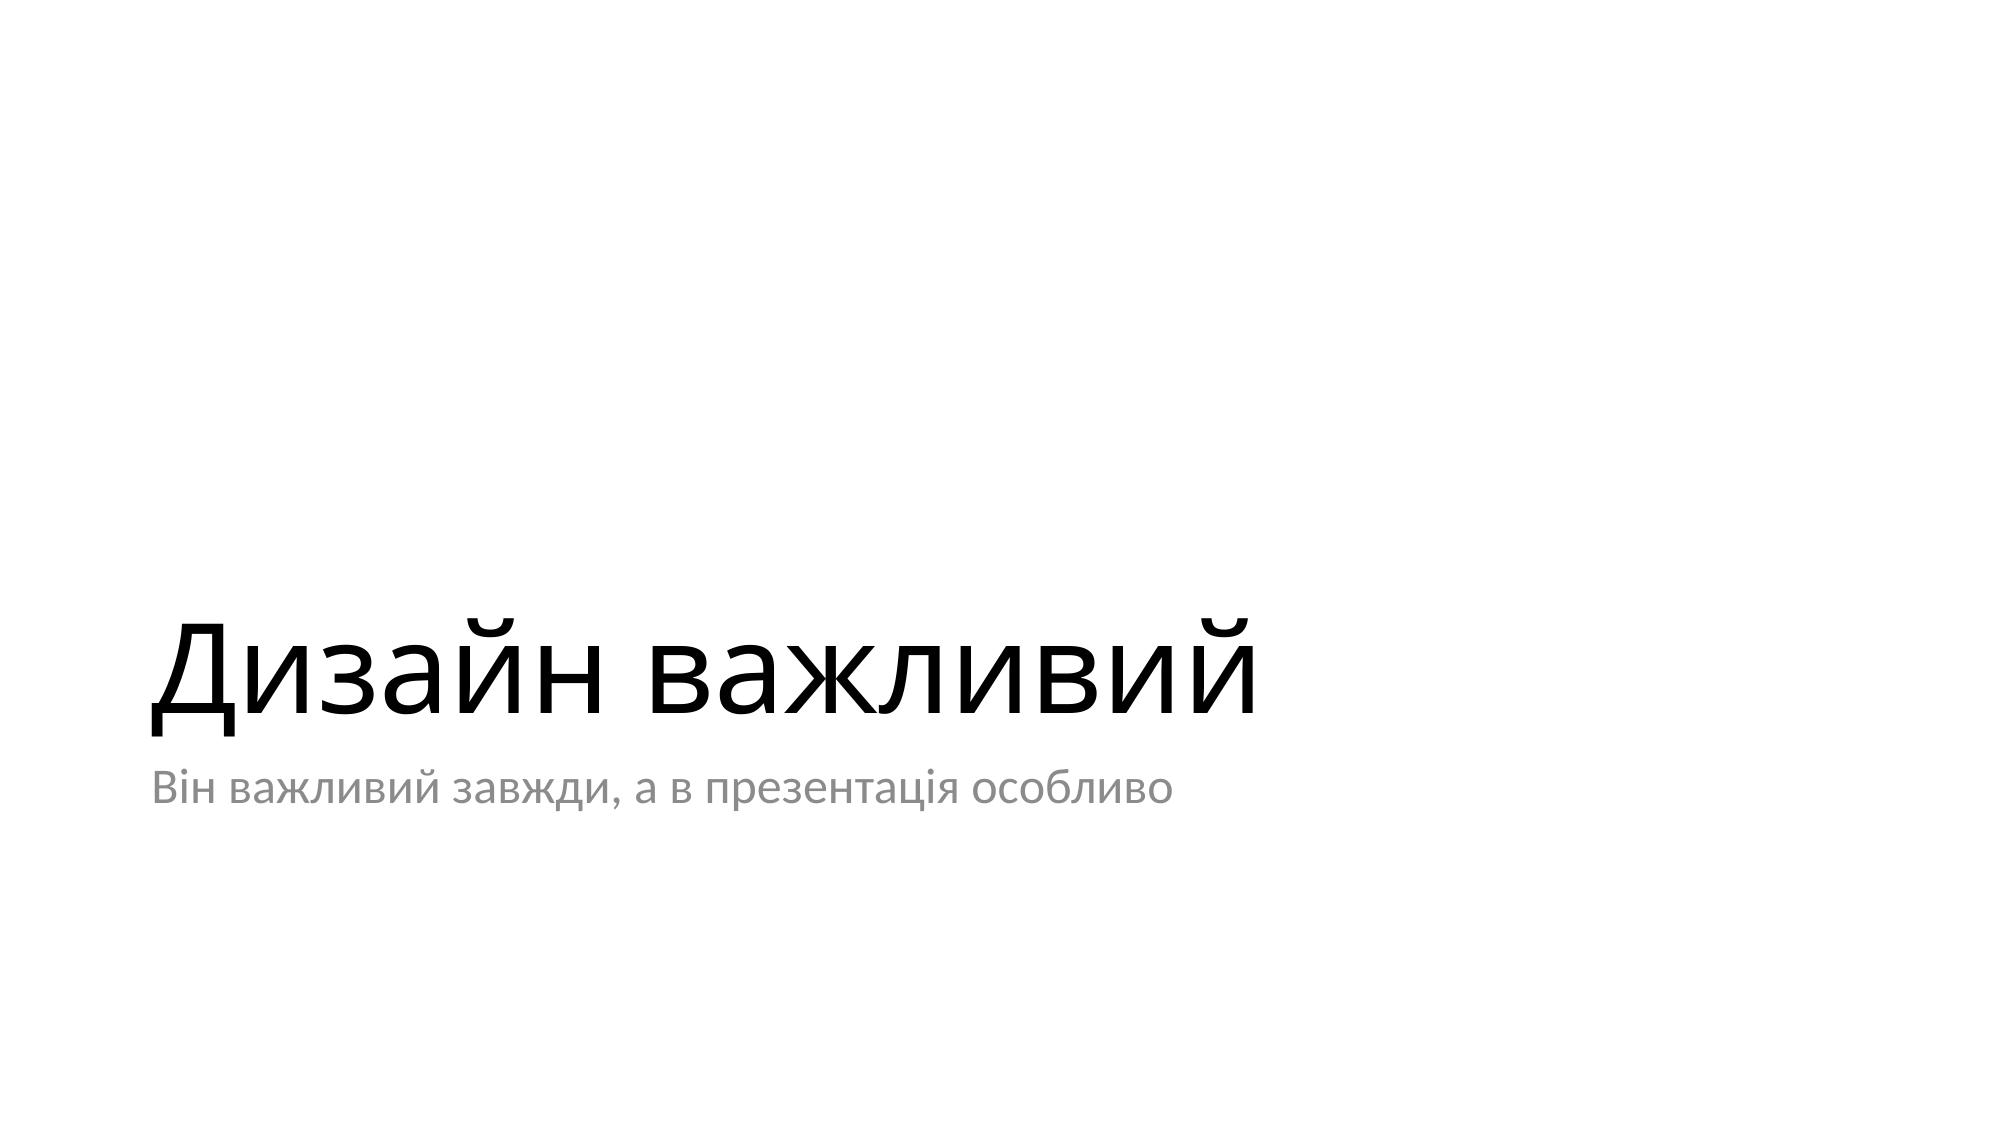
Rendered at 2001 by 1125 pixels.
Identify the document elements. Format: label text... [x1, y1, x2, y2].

list Він важливий завжди, а в презентація особливо [136, 752, 1862, 999]
title Дизайн важливий [136, 280, 1862, 749]
